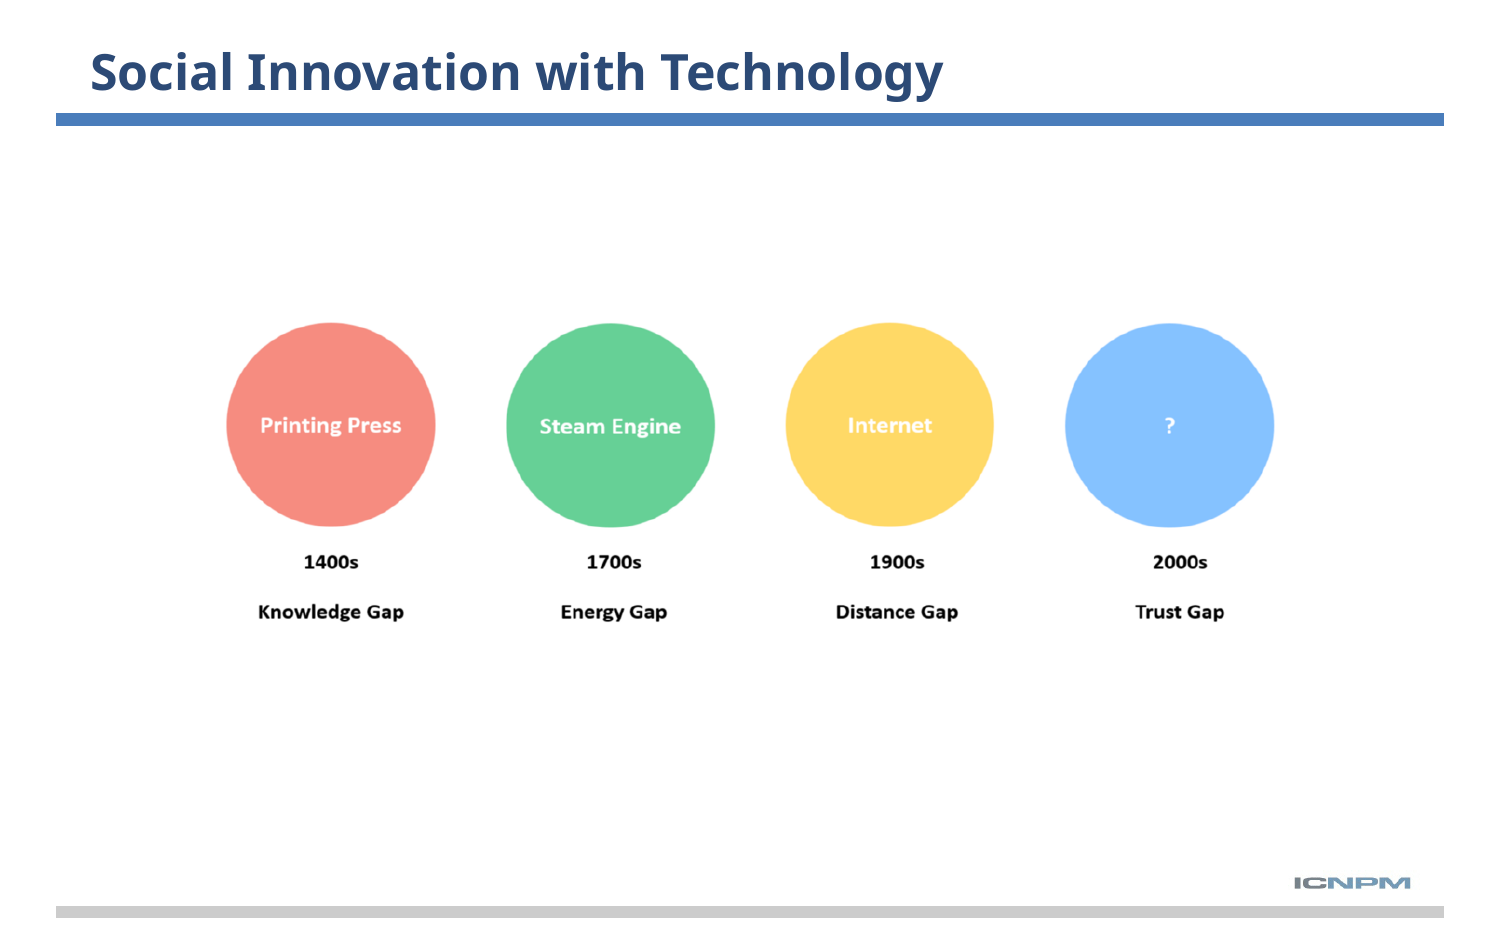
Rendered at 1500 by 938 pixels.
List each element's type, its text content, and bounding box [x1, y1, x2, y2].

picture [1281, 870, 1425, 895]
picture [210, 301, 1290, 647]
title Social Innovation with Technology [75, 28, 1425, 116]
